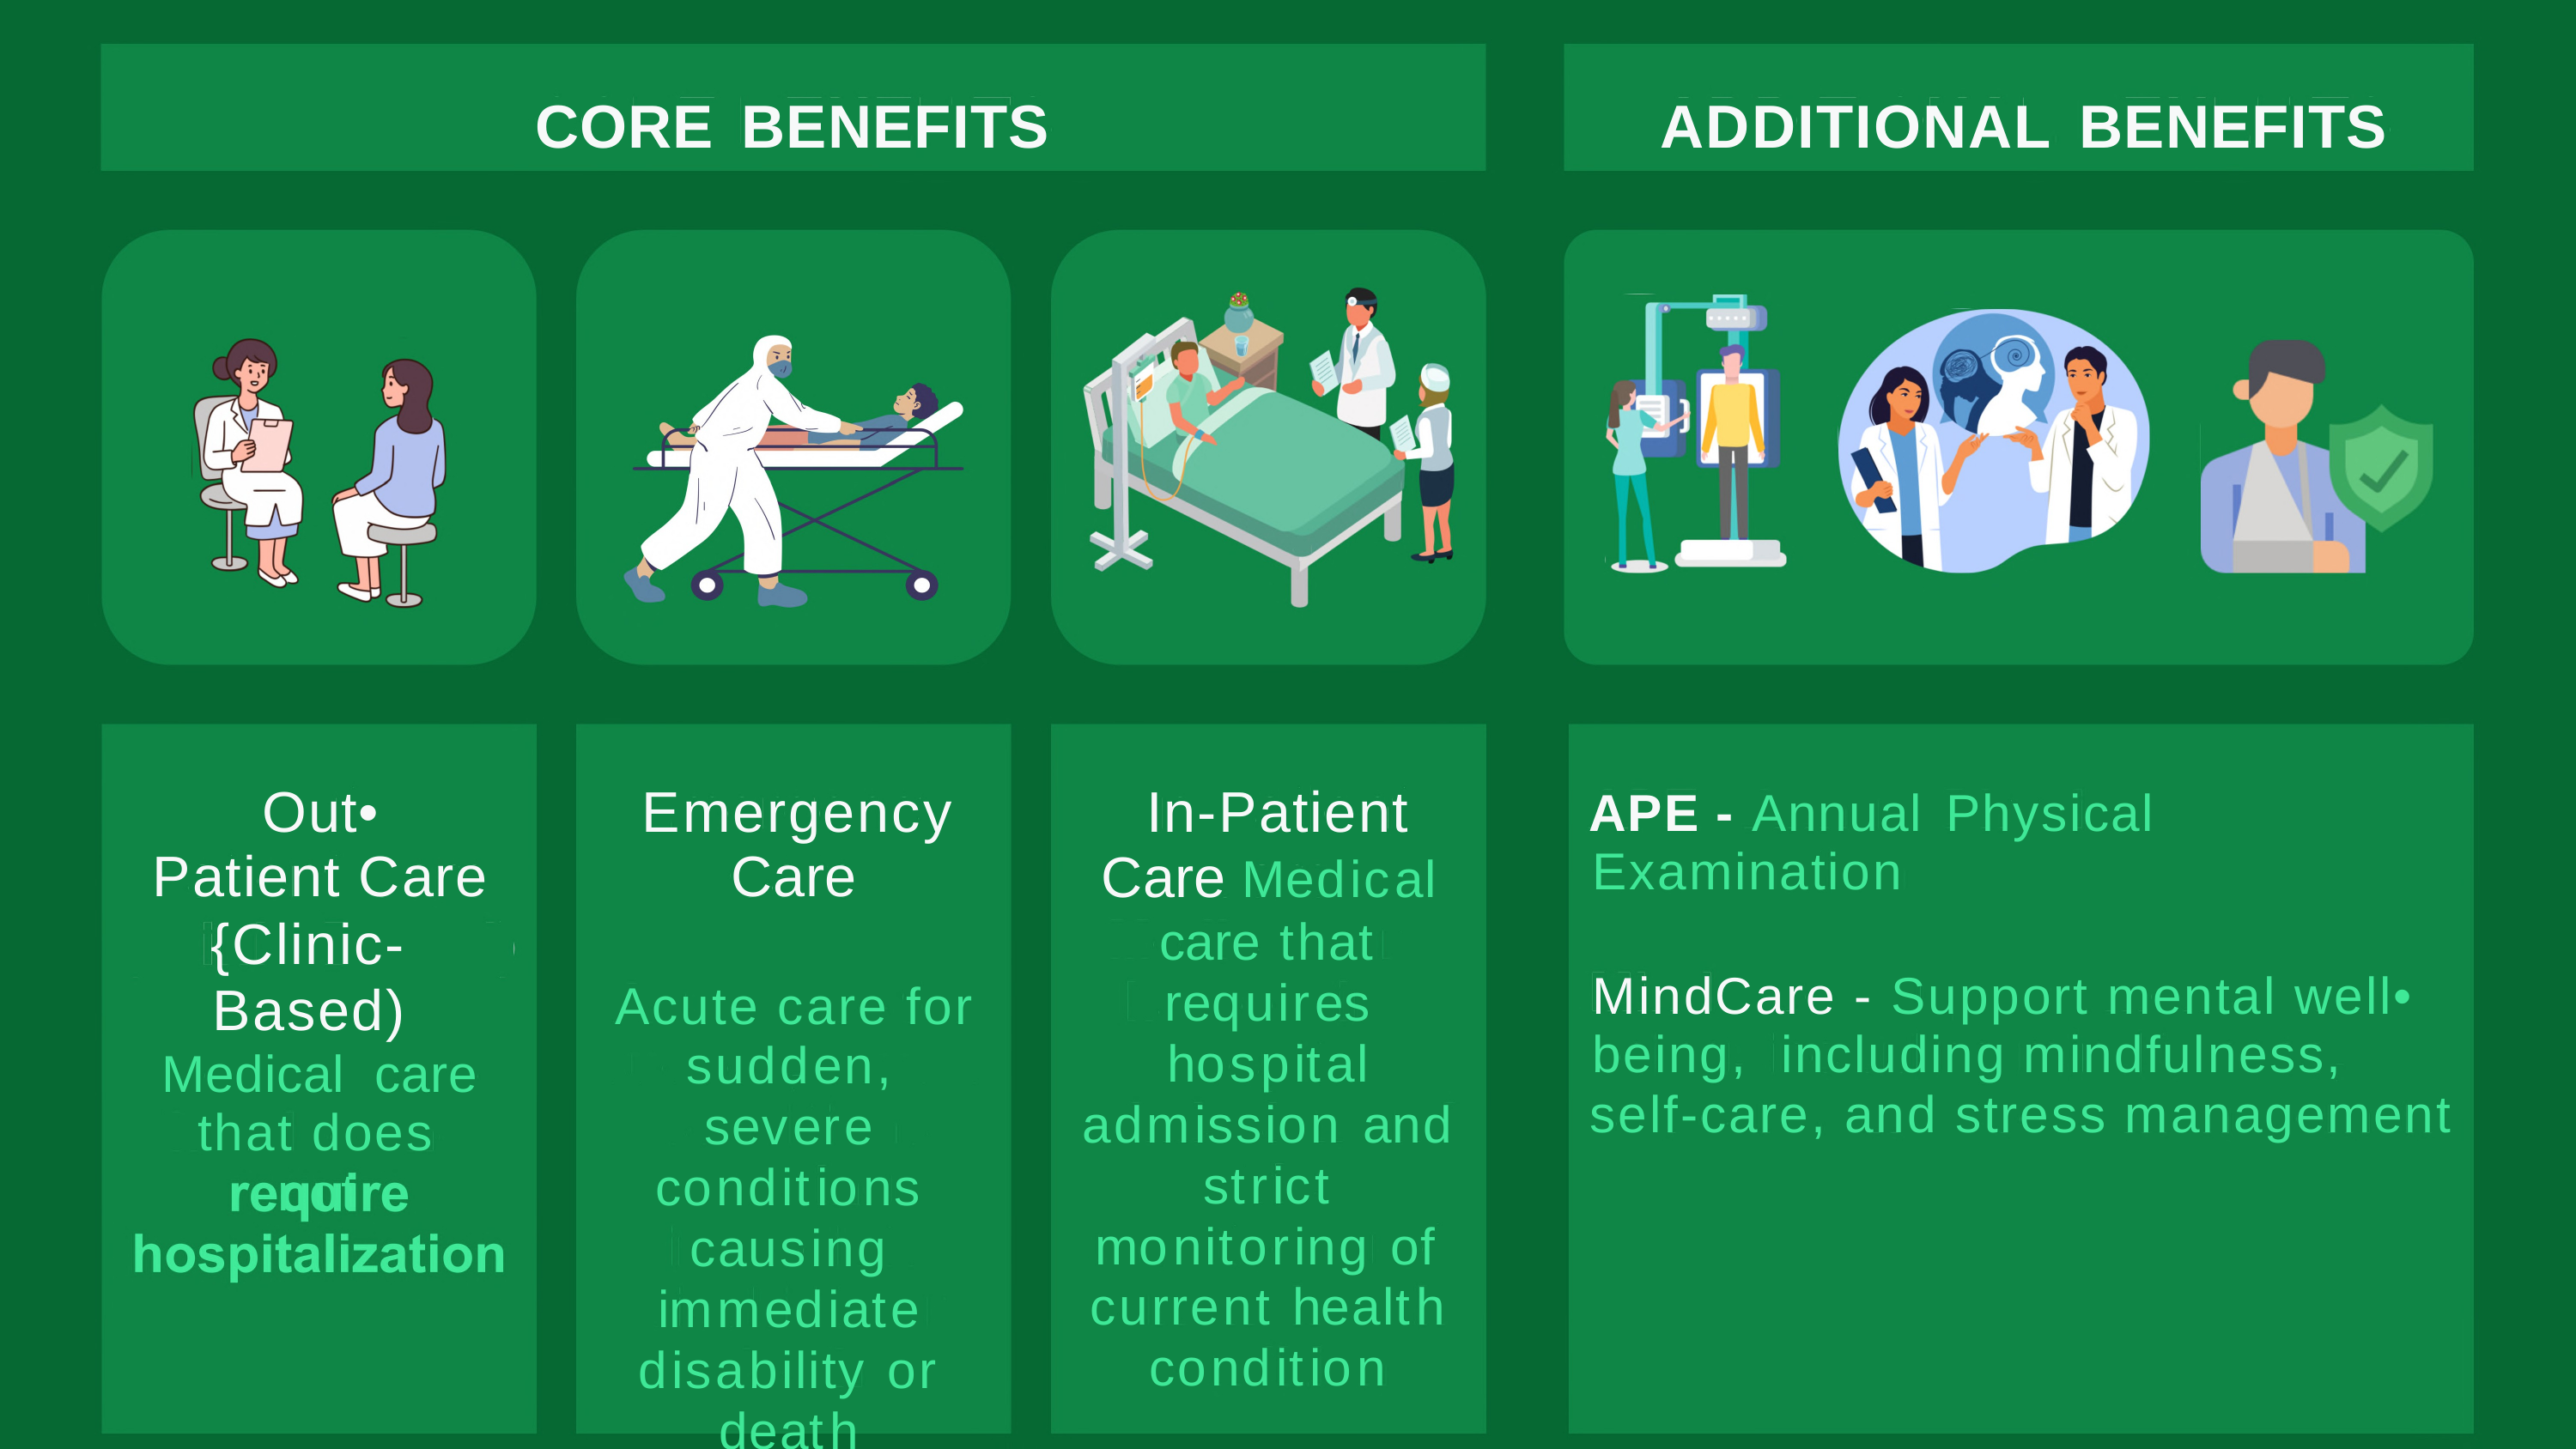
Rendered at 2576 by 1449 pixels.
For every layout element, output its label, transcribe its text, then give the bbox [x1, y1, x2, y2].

text_box Physical [1943, 784, 2166, 840]
text_box In-Patient Care Medical care that requires hospital admission and strict monitoring of current health condition [1080, 780, 1458, 1396]
text_box BENEFITS [2077, 92, 2400, 157]
text_box CORE [533, 92, 726, 157]
text_box BENEFITS [739, 92, 1062, 157]
text_box MindCare - Support mental well• being, including mindfulness, self-care, and stress management [1588, 967, 2462, 1143]
text_box Medical care that does not [149, 1045, 493, 1162]
text_box ADDITIONAL [1658, 92, 2066, 157]
text_box Emergency Care [636, 780, 958, 910]
text_box APE - Annual Examination [1587, 784, 1933, 900]
text_box [0, 0, 2576, 1449]
text_box Out• Patient Care {Clinic-Based) [122, 780, 520, 978]
text_box Acute care for sudden, severe conditions causing immediate disability or death [598, 977, 992, 1398]
